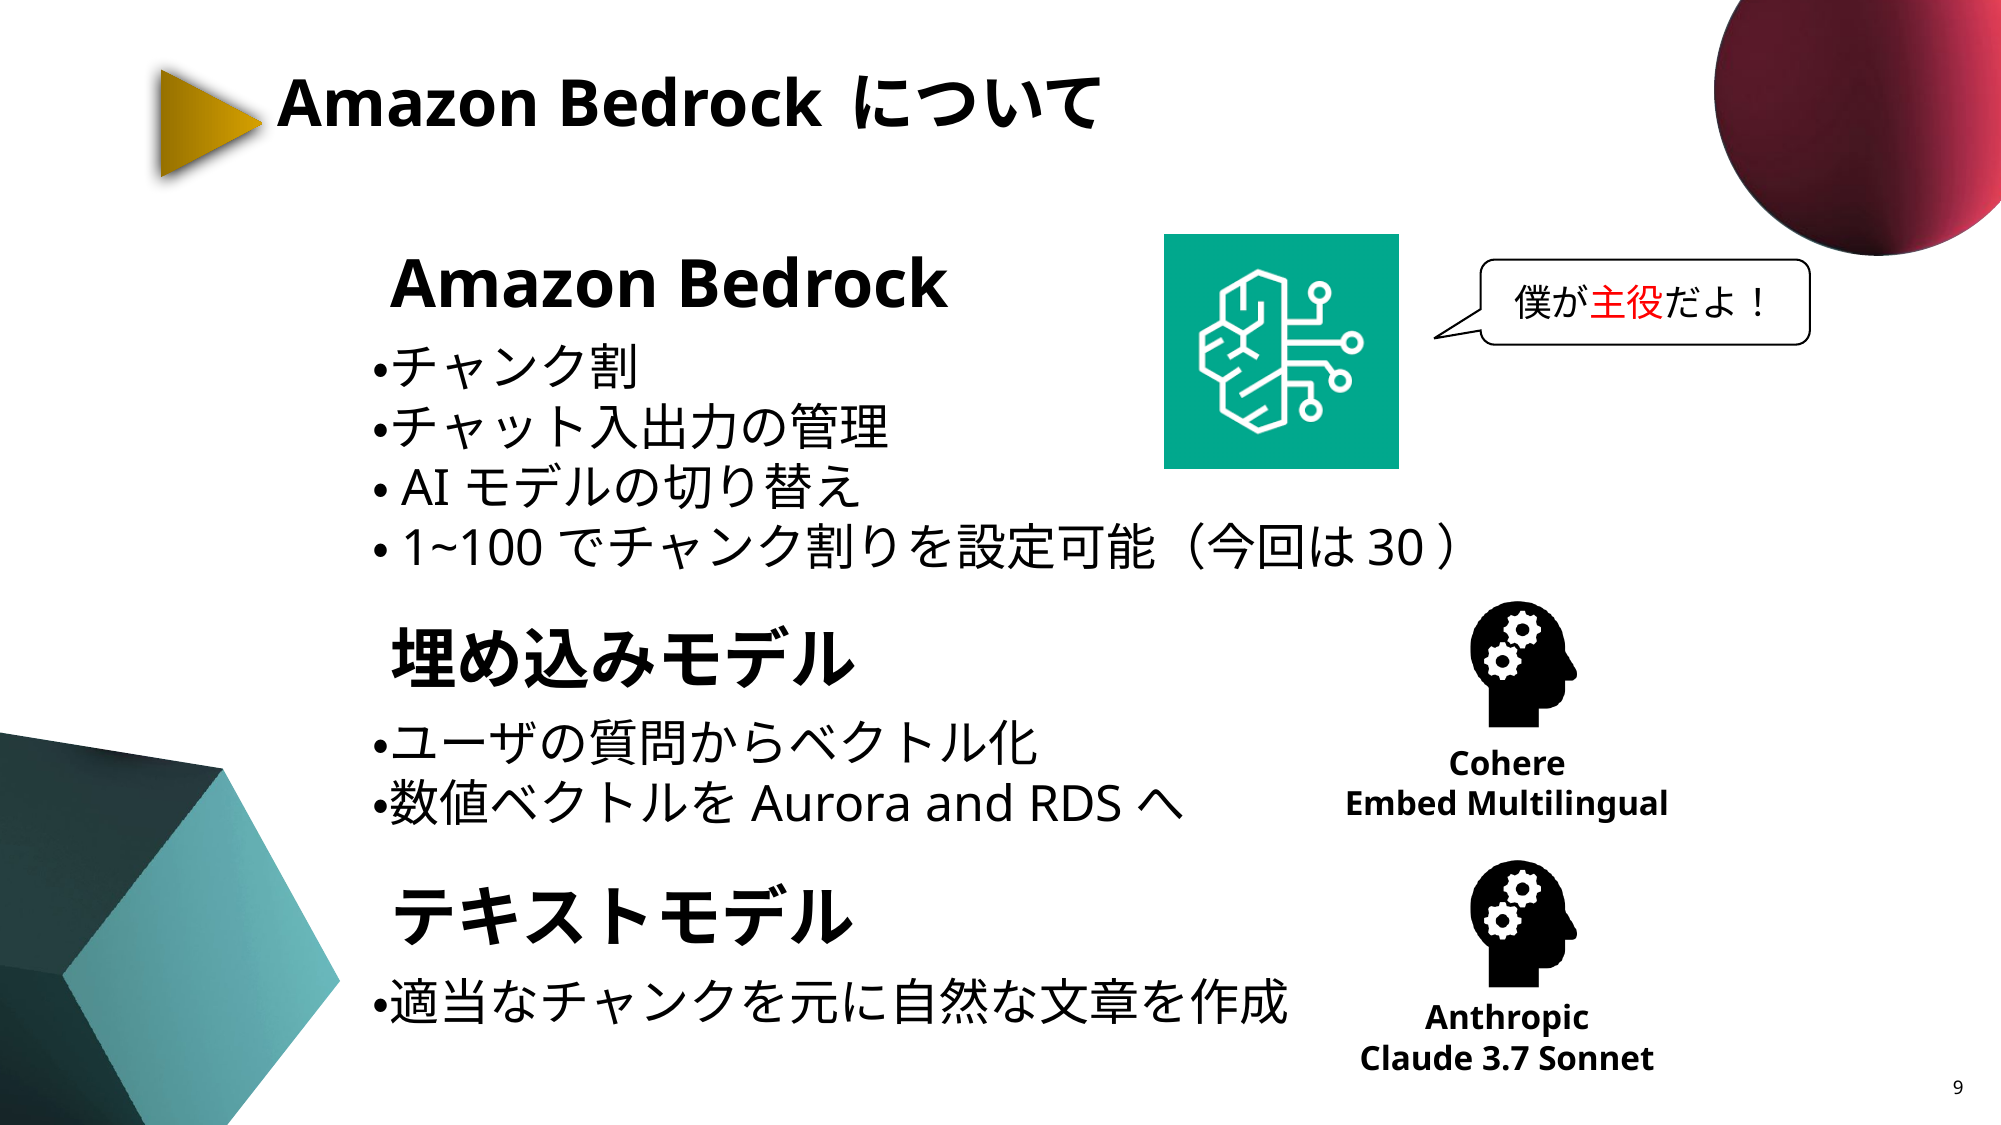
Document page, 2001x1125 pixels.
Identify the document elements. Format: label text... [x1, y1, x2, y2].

text_box ・適当なチャンクを元に自然な文章を作成 [358, 963, 1448, 1038]
text_box Amazon Bedrock [375, 233, 1063, 327]
picture [1448, 591, 1599, 743]
text_box [159, 67, 265, 179]
text_box Cohere Embed Multilingual [1231, 734, 1784, 830]
text_box 埋め込みモデル [375, 609, 1063, 704]
text_box 僕が主役だよ！ [1480, 271, 1811, 332]
text_box テキストモデル [375, 867, 1063, 962]
slide_number 9 [1908, 1058, 1979, 1119]
picture [1448, 851, 1599, 1002]
picture [1164, 234, 1399, 469]
text_box ・チャンク割 ・チャット入出力の管理 ・AIモデルの切り替え ・1~100でチャンク割りを設定可能（今回は30） [358, 327, 1784, 583]
text_box [1433, 258, 1811, 346]
text_box Anthropic Claude 3.7 Sonnet [1231, 989, 1784, 1084]
picture [1713, 0, 2001, 256]
text_box ・ユーザの質問からベクトル化 ・数値ベクトルをAurora and RDSへ [358, 704, 1464, 840]
title Amazon Bedrock について [262, 63, 1613, 227]
picture [0, 732, 341, 1125]
